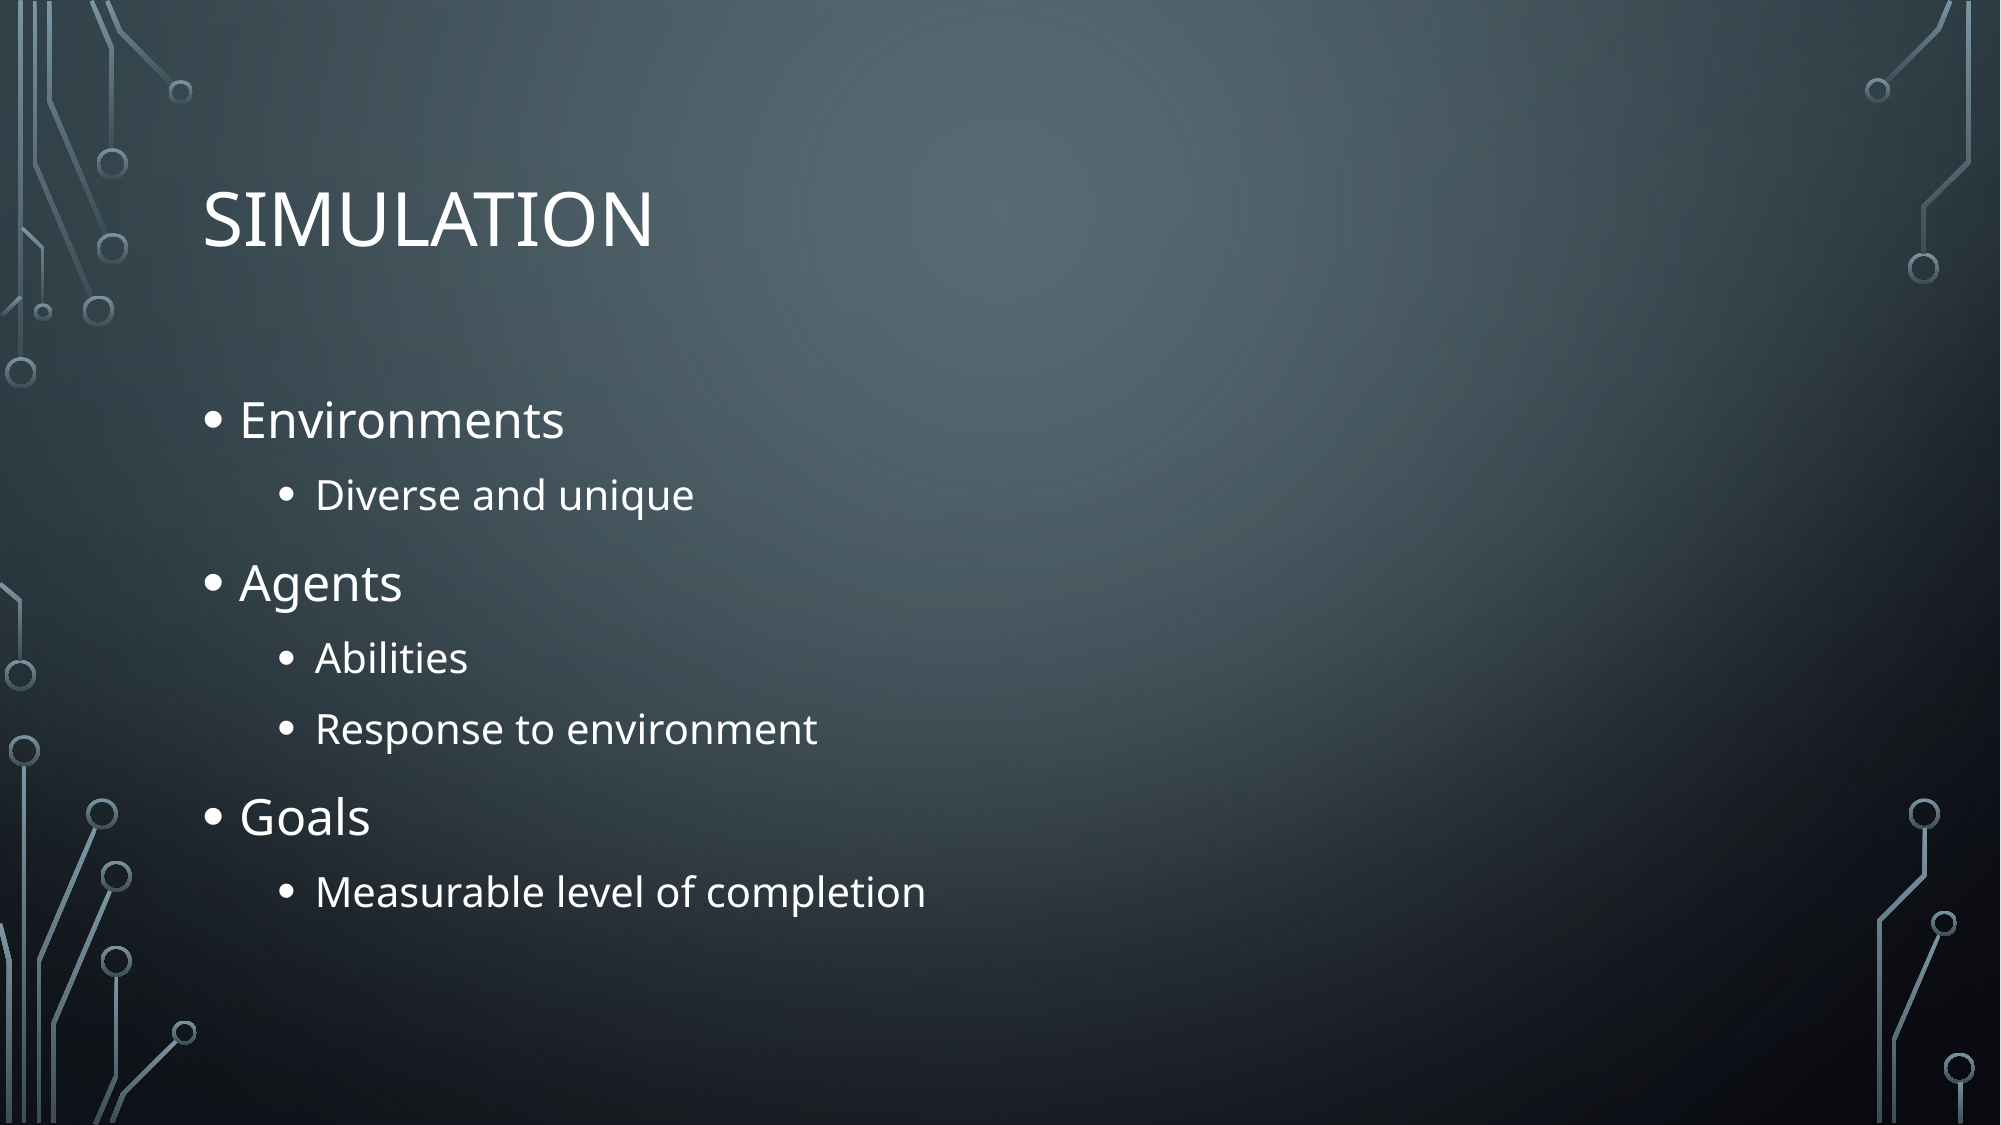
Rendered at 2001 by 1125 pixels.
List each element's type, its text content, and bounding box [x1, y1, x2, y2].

list Environments Diverse and unique Agents Abilities Response to environment Goals Measurable level of completion [187, 369, 1813, 950]
title simulation [187, 101, 1813, 344]
